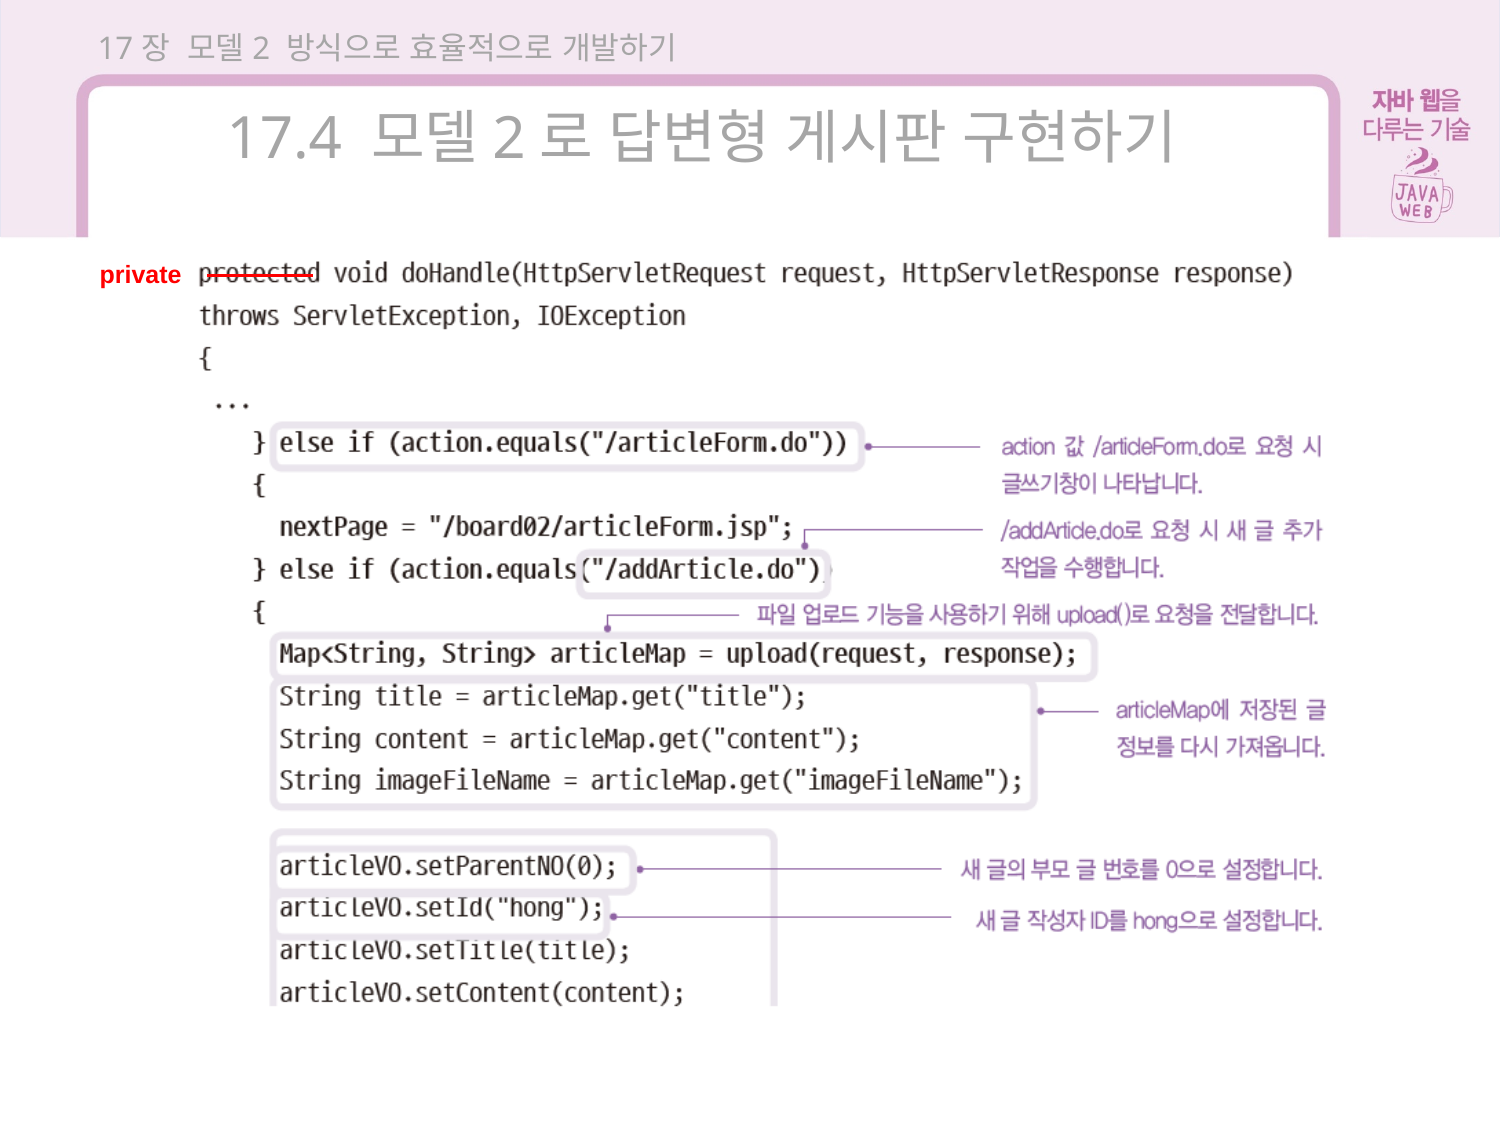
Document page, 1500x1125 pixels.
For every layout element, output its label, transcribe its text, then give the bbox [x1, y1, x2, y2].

text_box 17장 모델2 방식으로 효율적으로 개발하기 [82, 0, 1133, 74]
text_box 17.4 모델2로 답변형 게시판 구현하기 [176, 92, 1227, 178]
picture [0, 0, 1500, 1125]
text_box private [84, 250, 247, 296]
